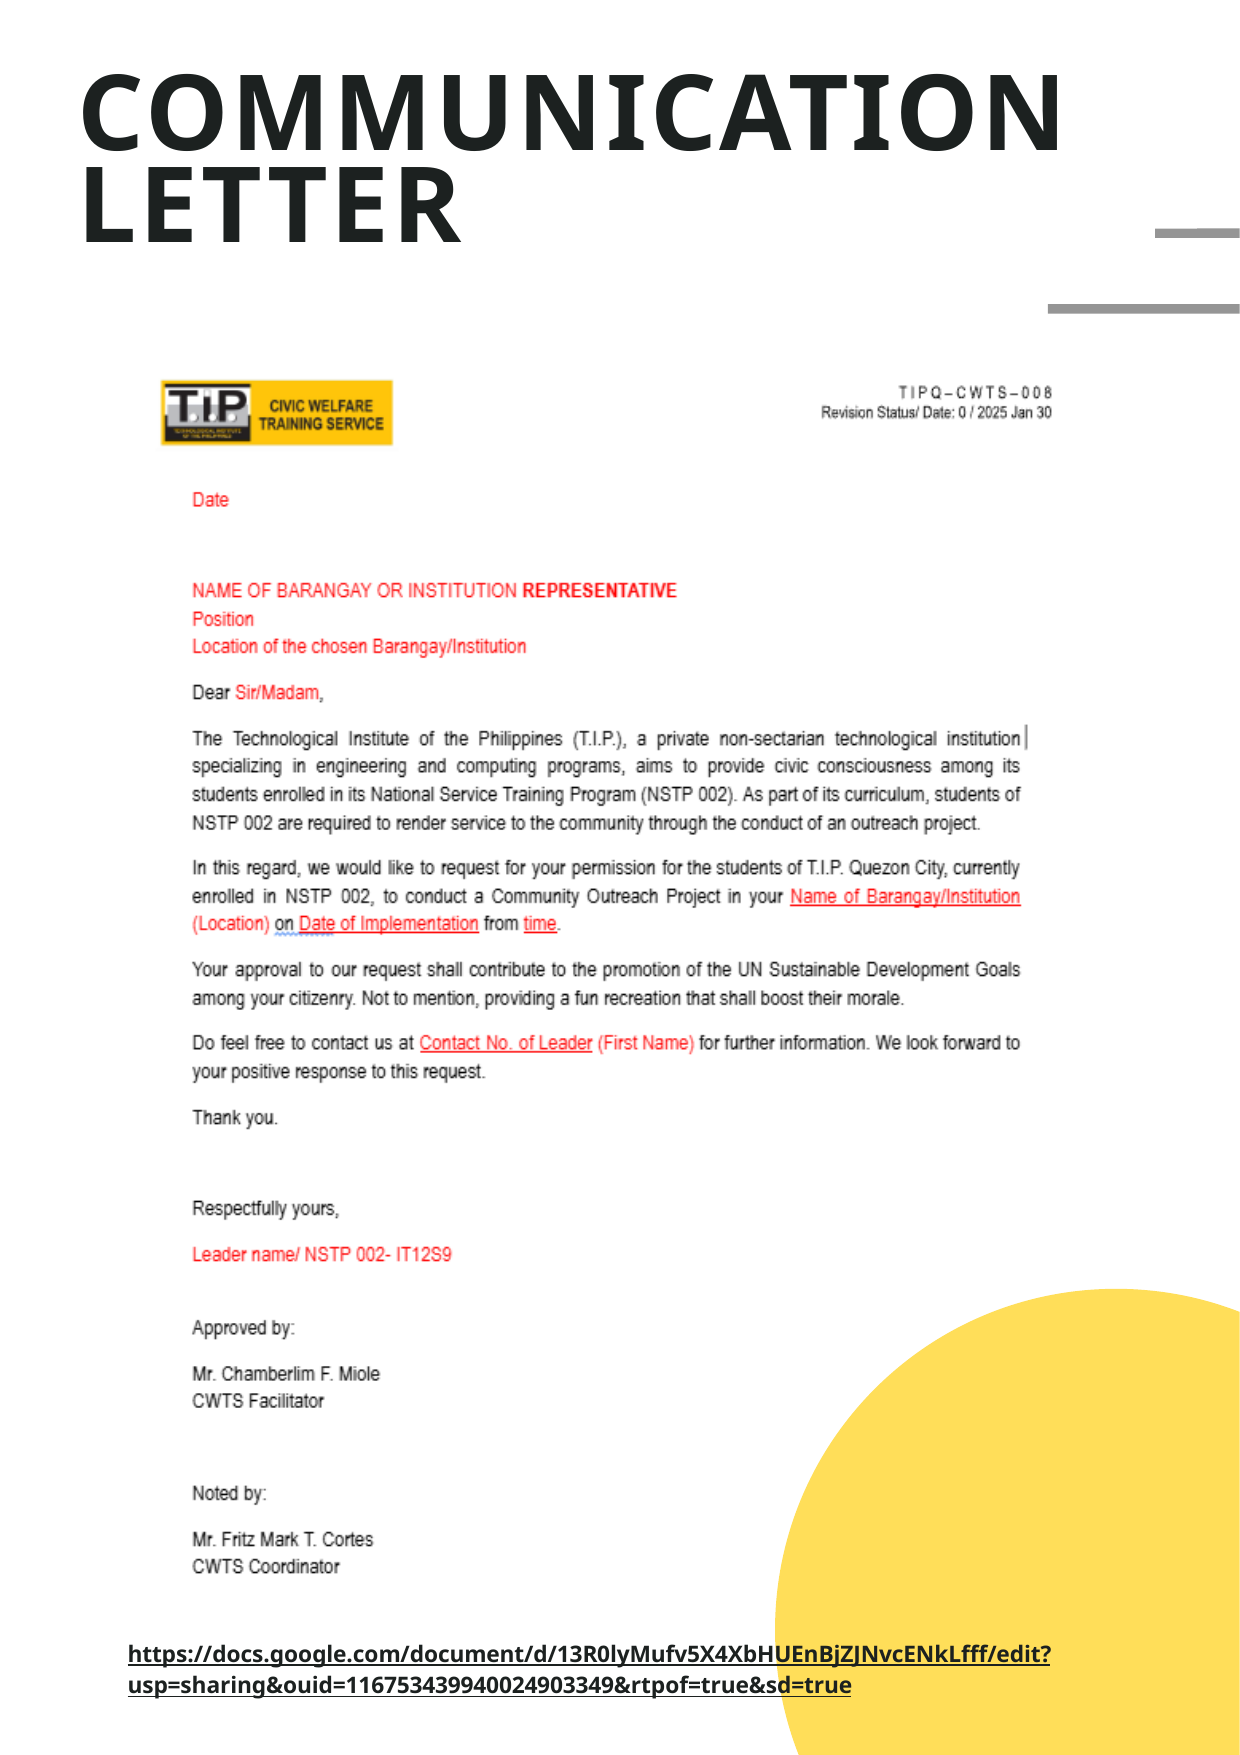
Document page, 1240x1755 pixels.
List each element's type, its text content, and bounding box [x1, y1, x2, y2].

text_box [774, 1288, 1240, 1755]
text_box COMMUNICATION LETTER [77, 78, 1191, 264]
text_box [113, 346, 1117, 1608]
text_box https://docs.google.com/document/d/13R0lyMufv5X4XbHUEnBjZJNvcENkLfff/edit?usp=sharing&ouid=116753439940024903349&rtpof=true&sd=true [127, 1635, 769, 1699]
